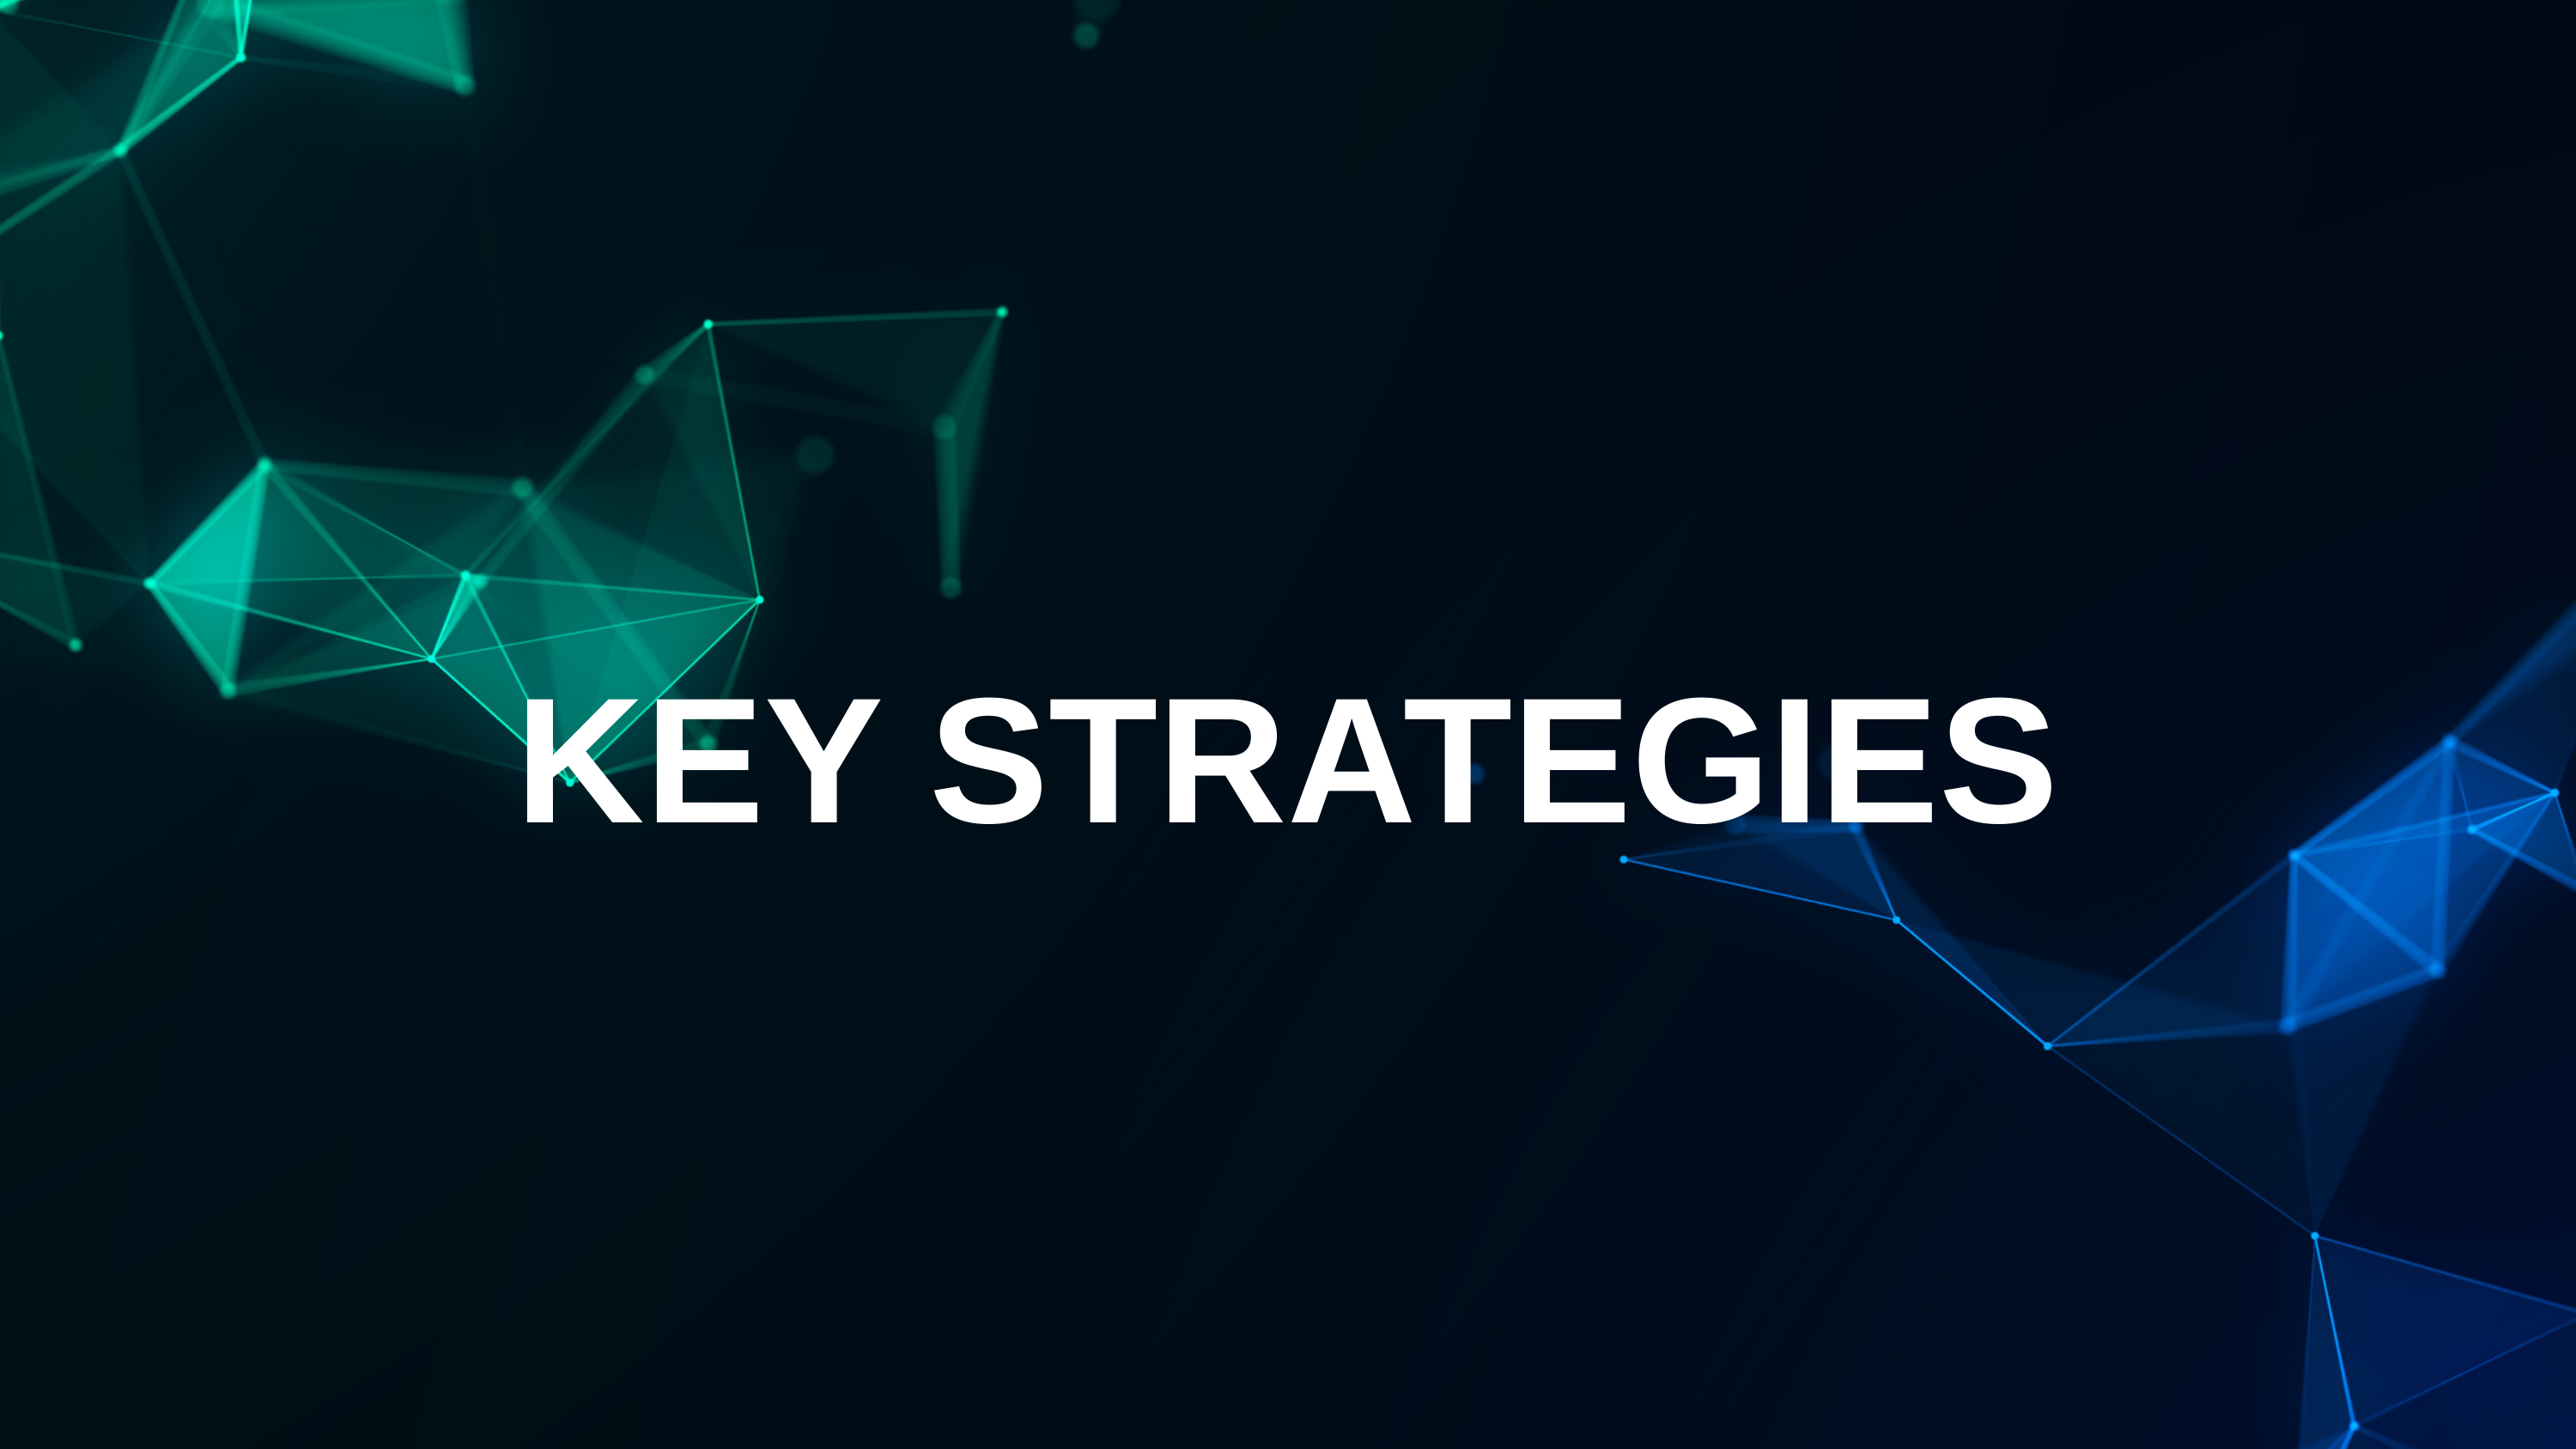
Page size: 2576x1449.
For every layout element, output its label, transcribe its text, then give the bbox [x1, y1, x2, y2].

text_box KEY STRATEGIES [501, 615, 2075, 858]
text_box [0, 0, 2576, 1449]
